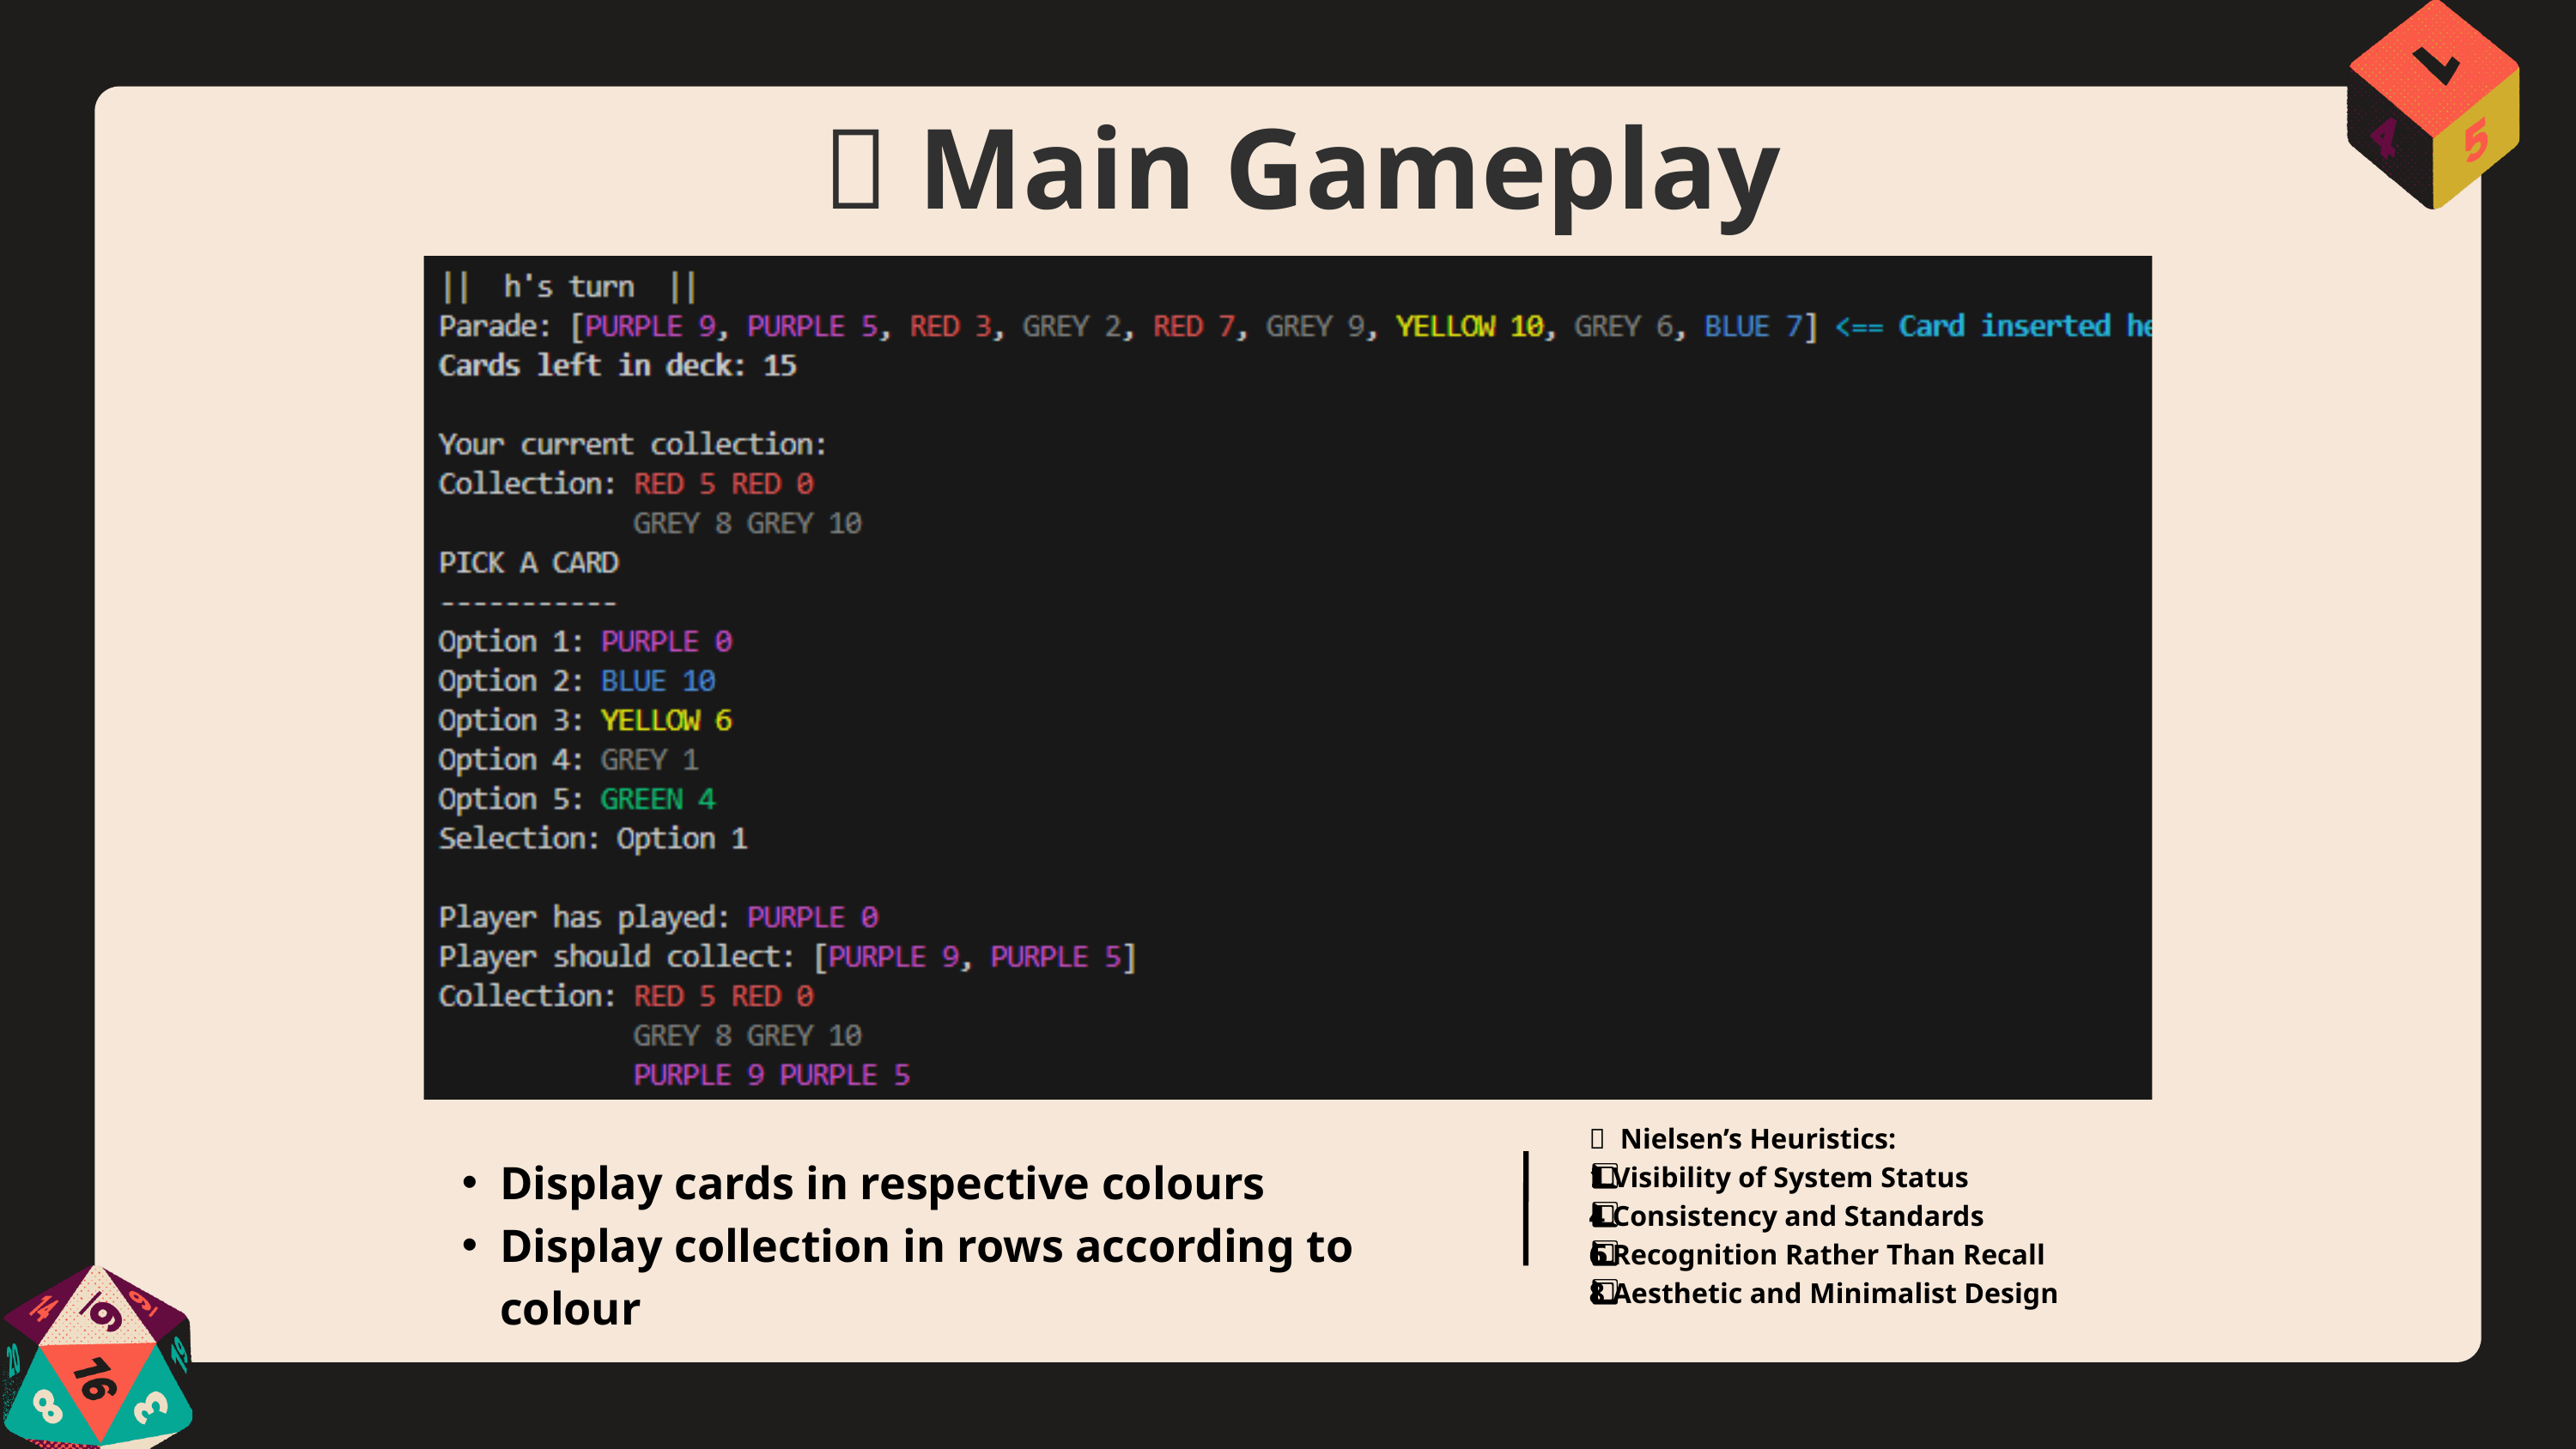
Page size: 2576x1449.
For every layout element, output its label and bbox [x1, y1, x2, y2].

text_box [2347, 0, 2520, 209]
text_box [94, 86, 2482, 1363]
text_box [1, 1265, 193, 1449]
